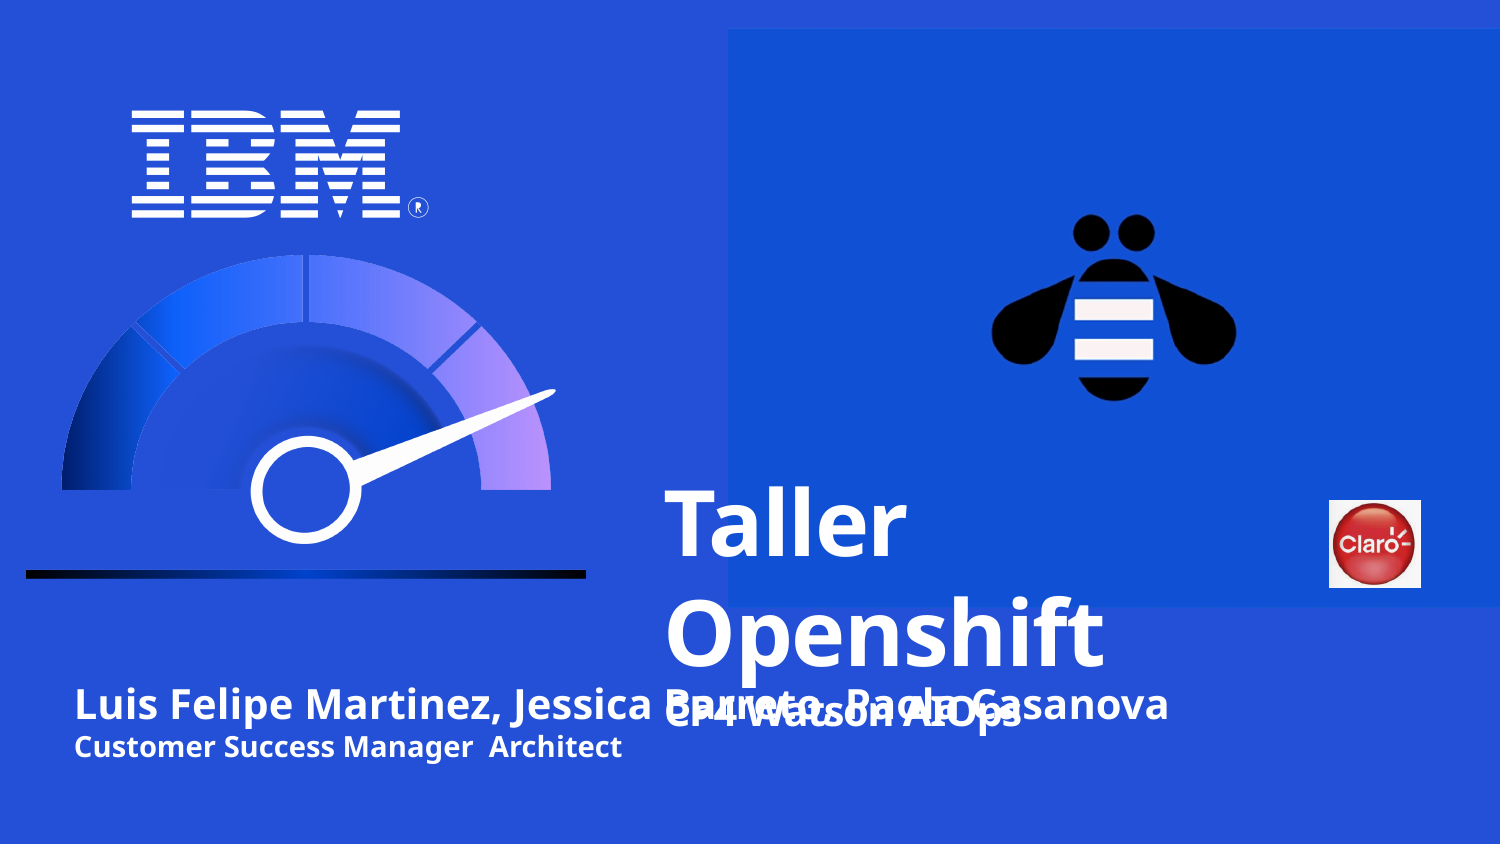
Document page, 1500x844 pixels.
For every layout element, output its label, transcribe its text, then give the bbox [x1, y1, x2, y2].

text_box Luis Felipe Martinez, Jessica Barreto, Paola Casanova Customer Success Manager Architect [59, 670, 1314, 771]
picture [129, 108, 432, 220]
text_box Taller Openshift CP4 Watson AIOps [662, 464, 1353, 735]
picture [728, 28, 1500, 608]
picture [26, 255, 586, 646]
